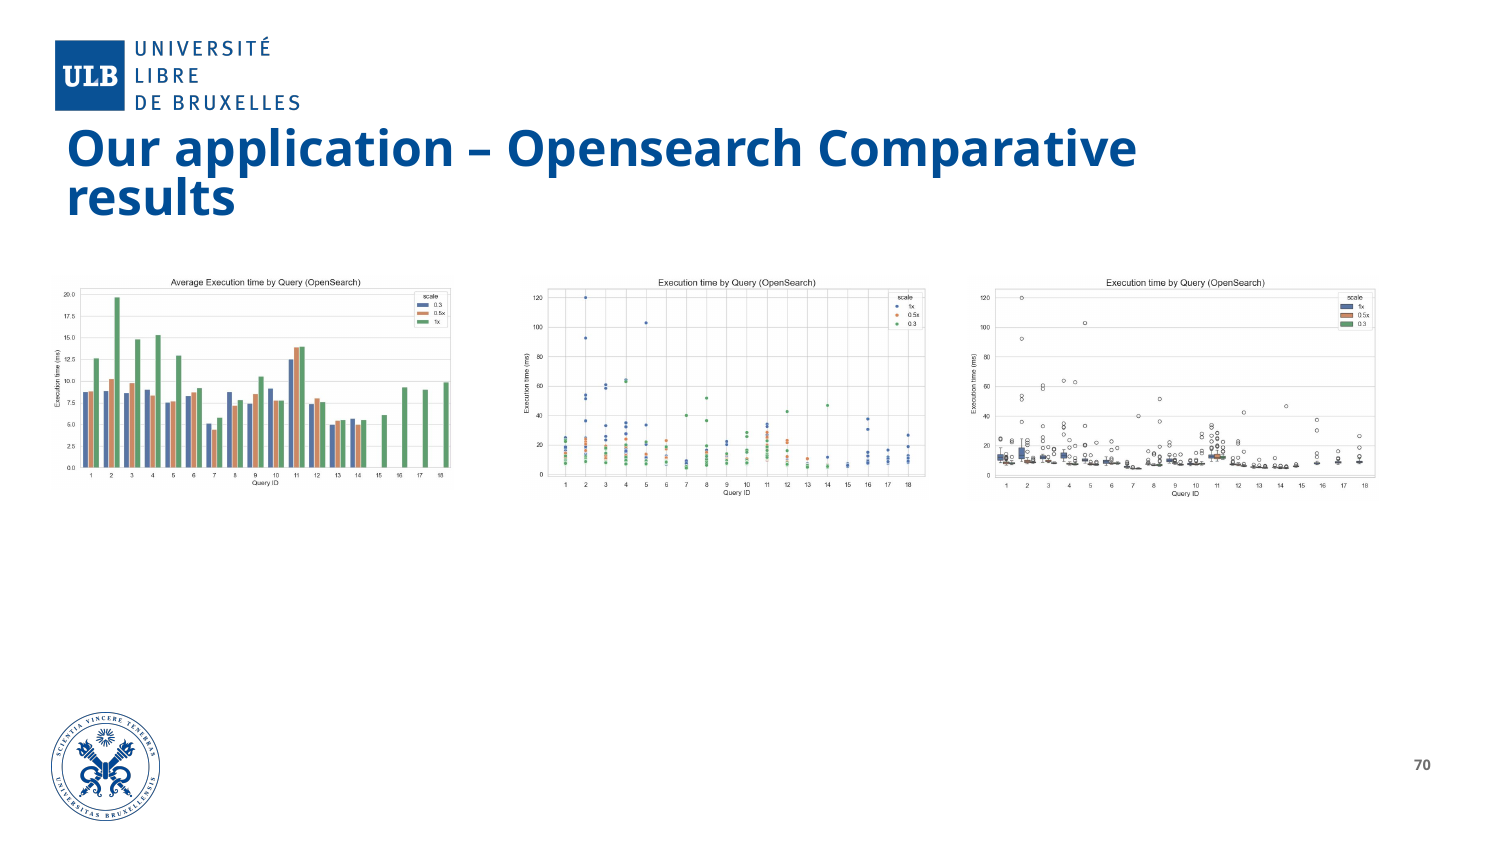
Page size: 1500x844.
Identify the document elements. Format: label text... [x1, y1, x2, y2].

picture [51, 275, 454, 491]
picture [966, 275, 1379, 502]
picture [51, 712, 160, 821]
title Our application – Opensearch Comparative results [51, 113, 1225, 192]
picture [520, 275, 929, 500]
picture [51, 34, 302, 113]
